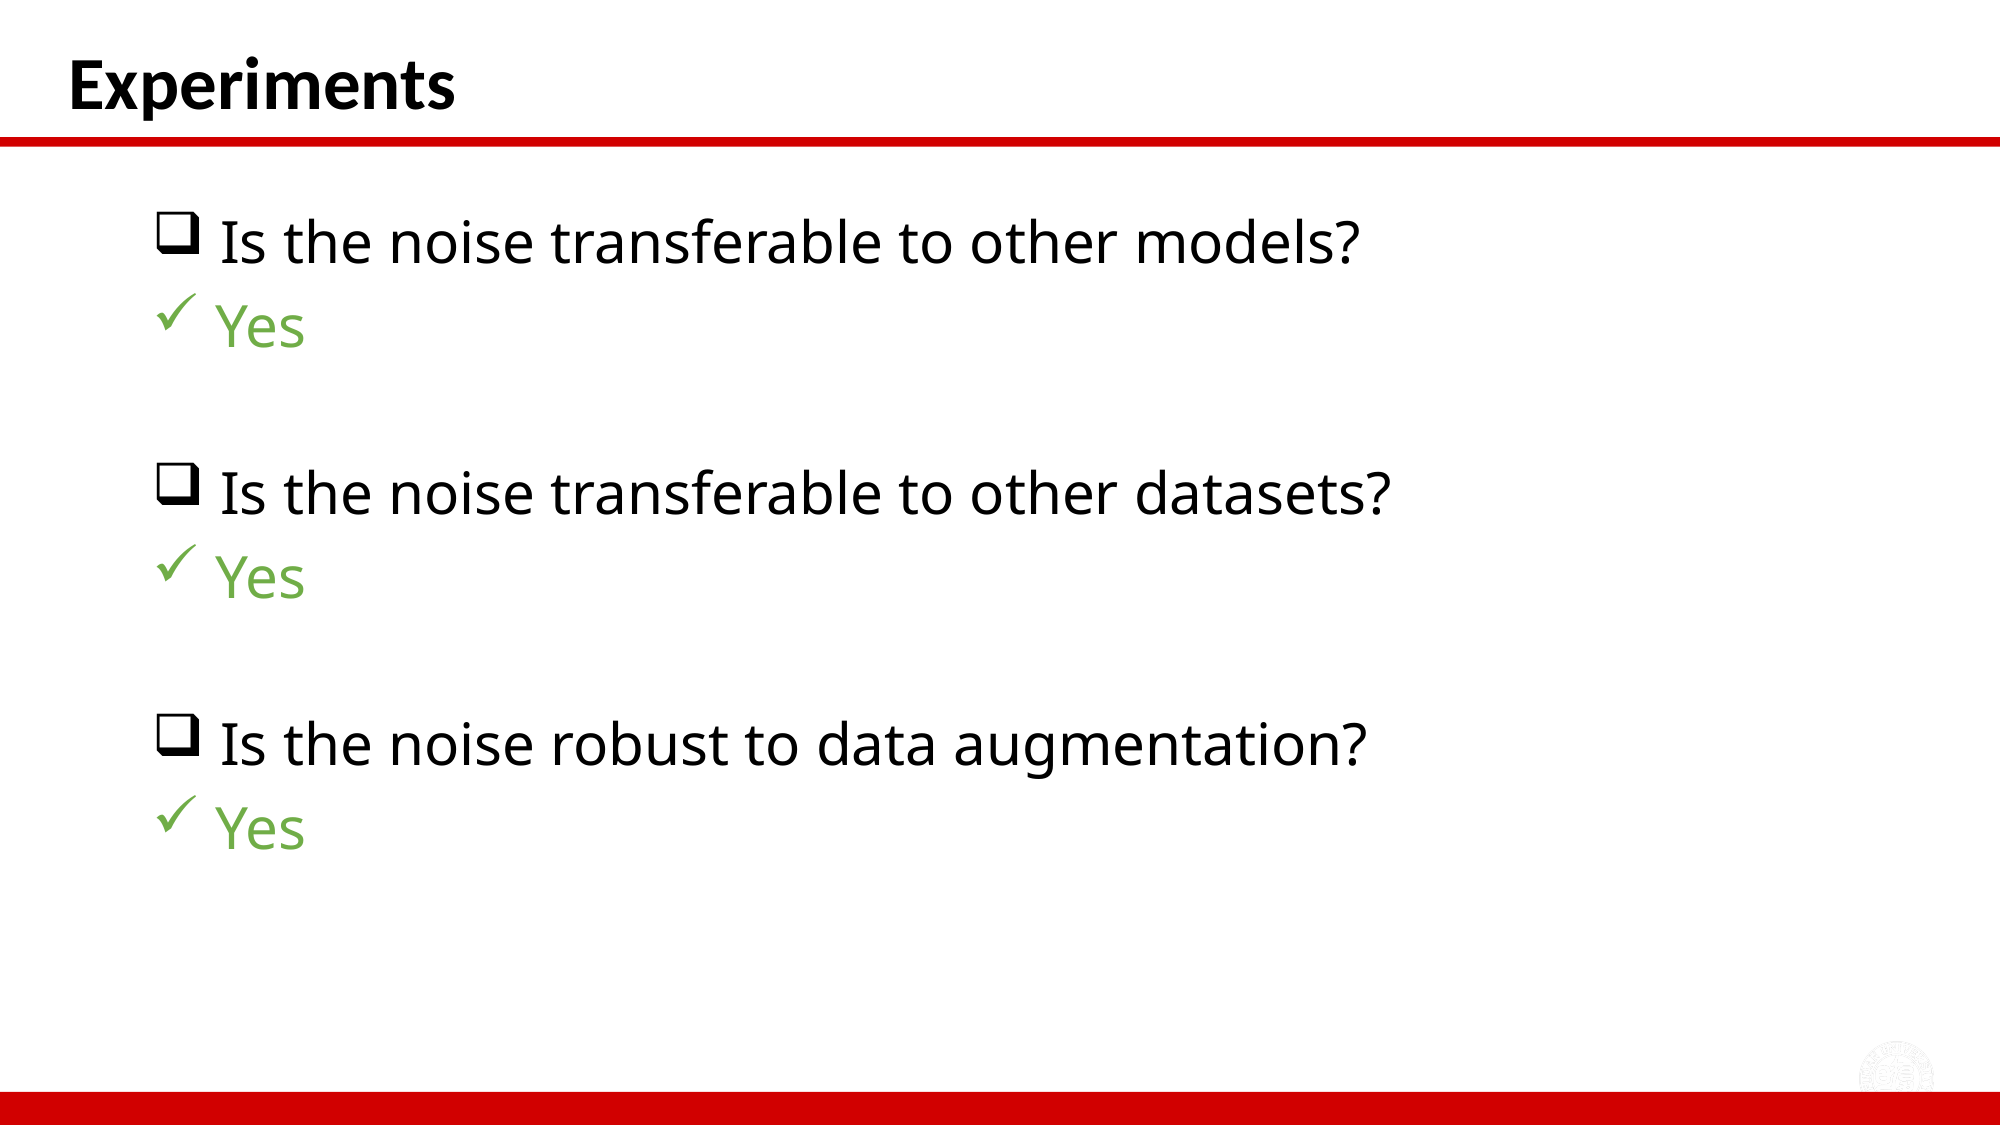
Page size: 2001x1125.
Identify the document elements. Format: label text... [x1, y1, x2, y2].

text_box Experiments [53, 30, 2000, 139]
list Is the noise transferable to other models? Yes Is the noise transferable to other datasets? Yes Is the noise robust to data augmentation? Yes [137, 205, 1863, 920]
